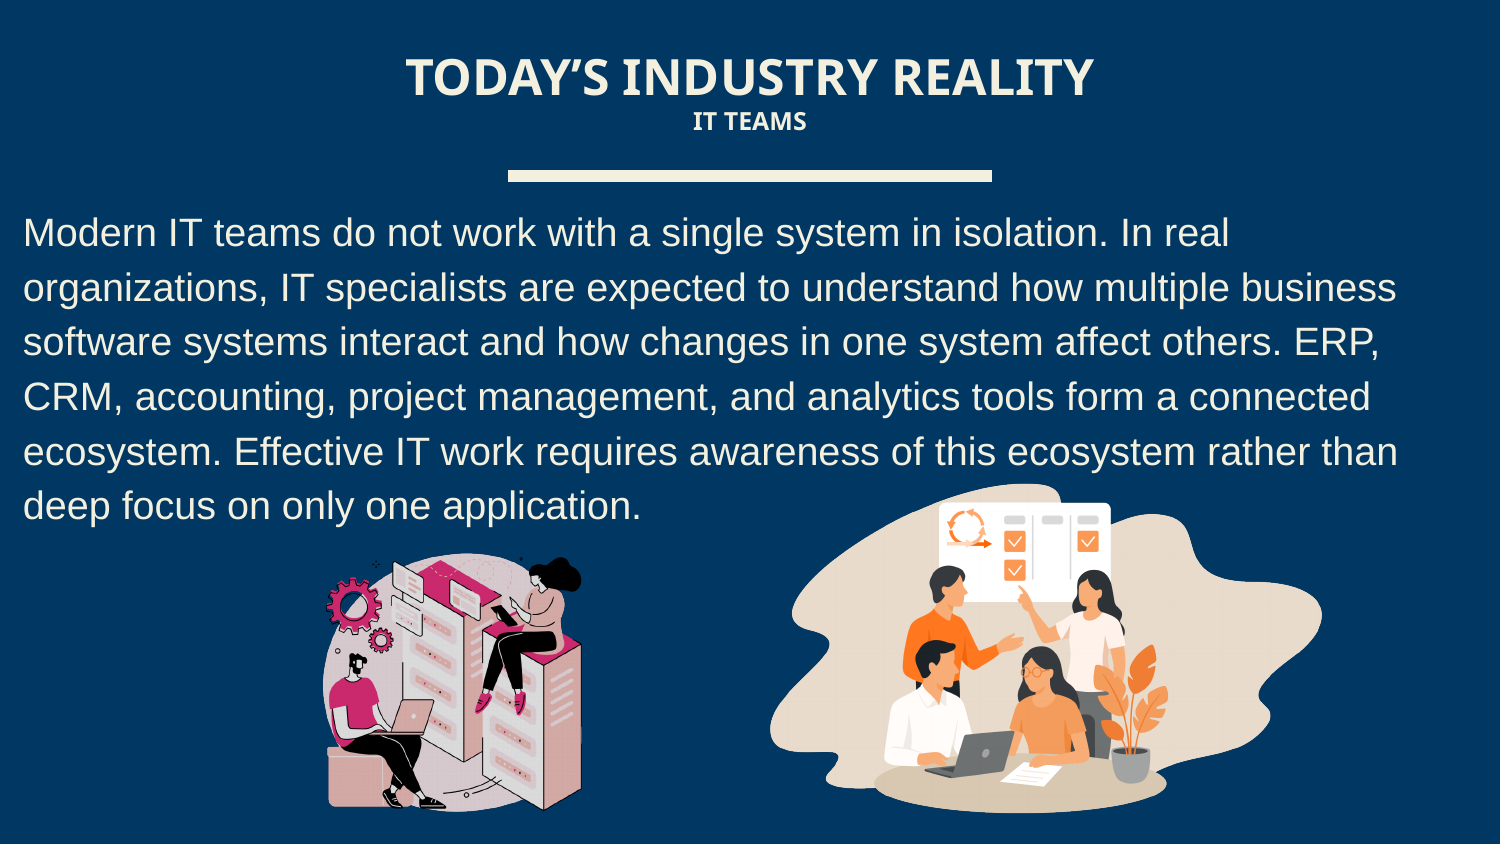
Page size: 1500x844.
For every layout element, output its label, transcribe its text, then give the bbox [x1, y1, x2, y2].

text_box TODAY’S INDUSTRY REALITY IT TEAMS [72, 45, 1428, 200]
text_box Modern IT teams do not work with a single system in isolation. In real organizations, IT specialists are expected to understand how multiple business software systems interact and how changes in one system affect others. ERP, CRM, accounting, project management, and analytics tools form a connected ecosystem. Effective IT work requires awareness of this ecosystem rather than deep focus on only one application. [22, 200, 1475, 528]
picture [271, 547, 632, 819]
picture [691, 464, 1367, 844]
